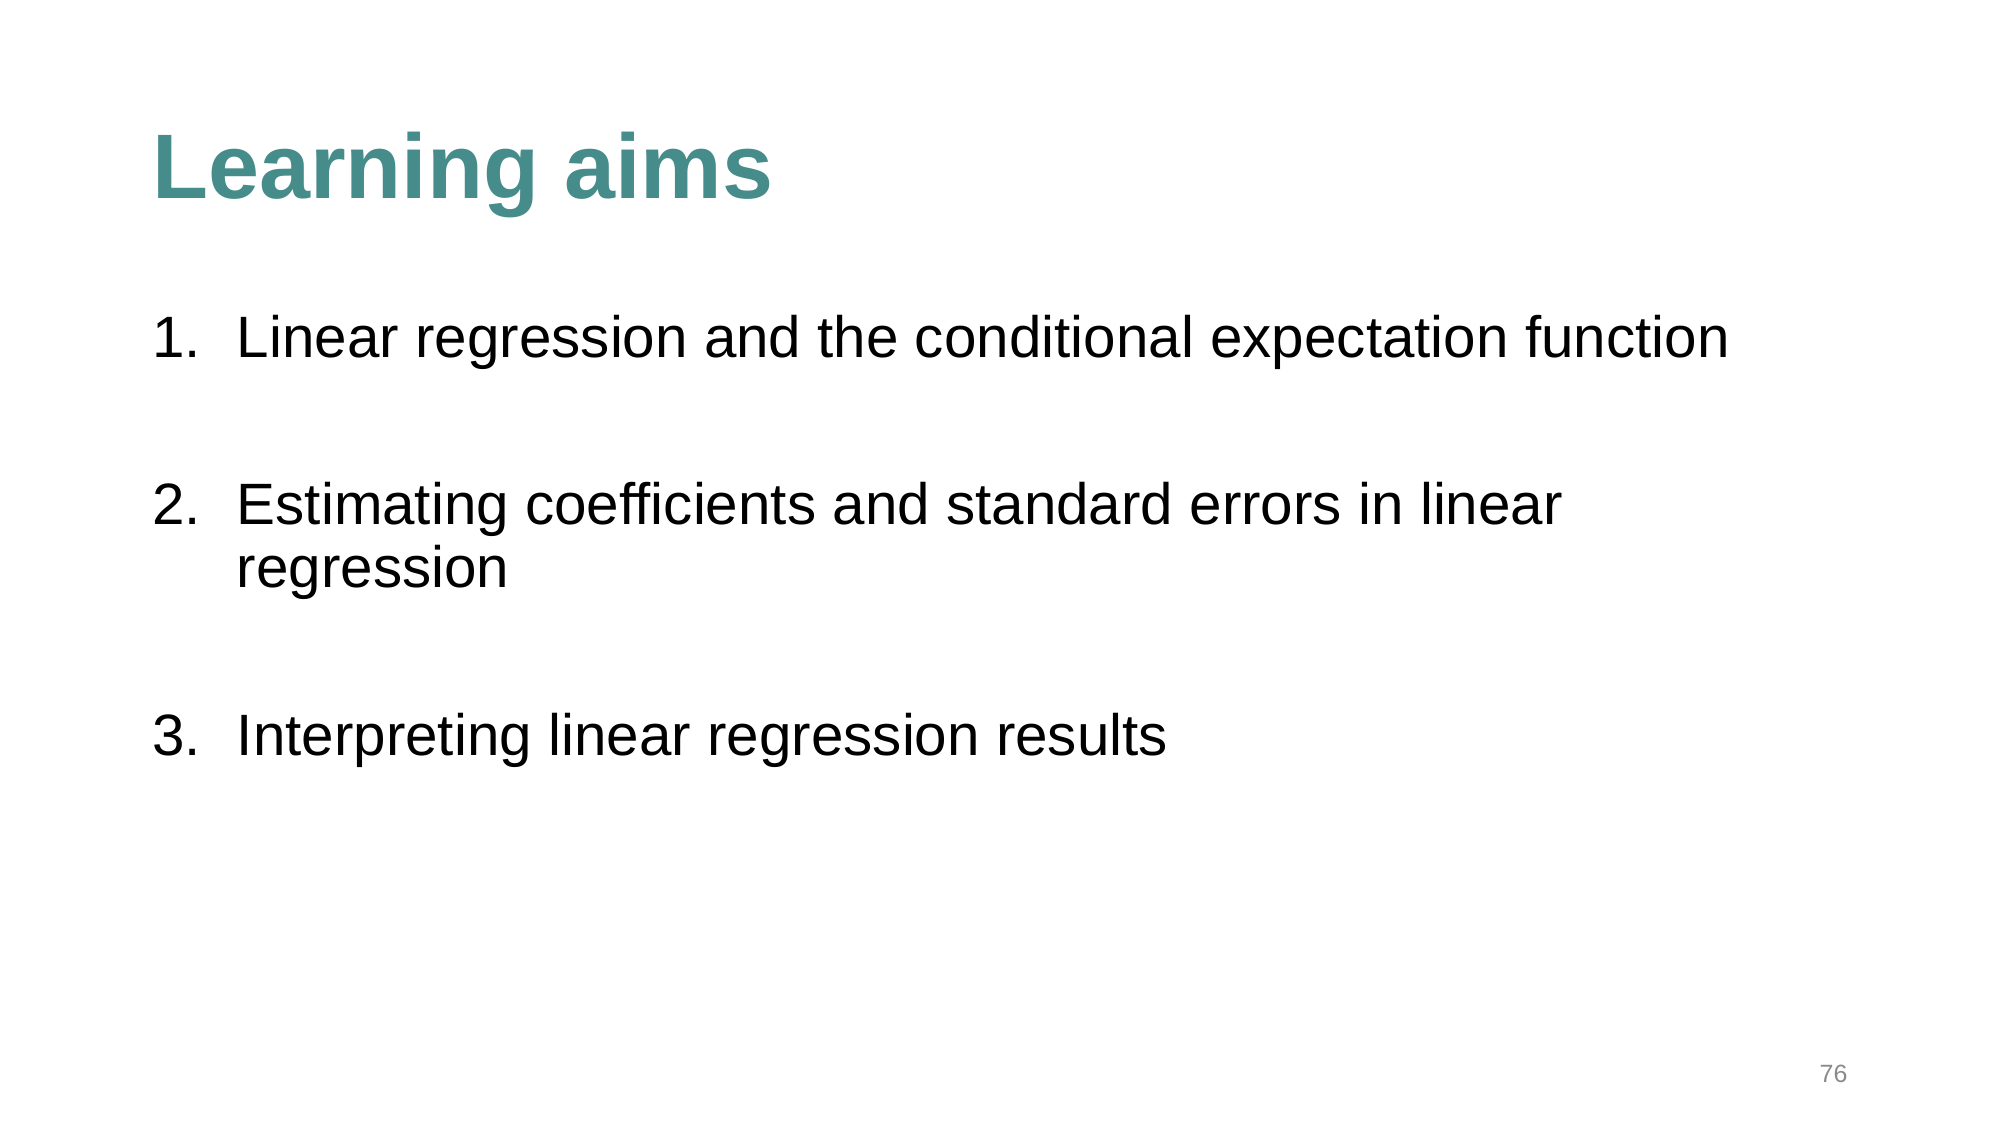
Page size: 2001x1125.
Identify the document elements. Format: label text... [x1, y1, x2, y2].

title Learning aims [137, 59, 1863, 278]
slide_number 76 [1412, 1042, 1863, 1103]
list Linear regression and the conditional expectation function Estimating coefficients and standard errors in linear regression Interpreting linear regression results [137, 299, 1863, 1014]
